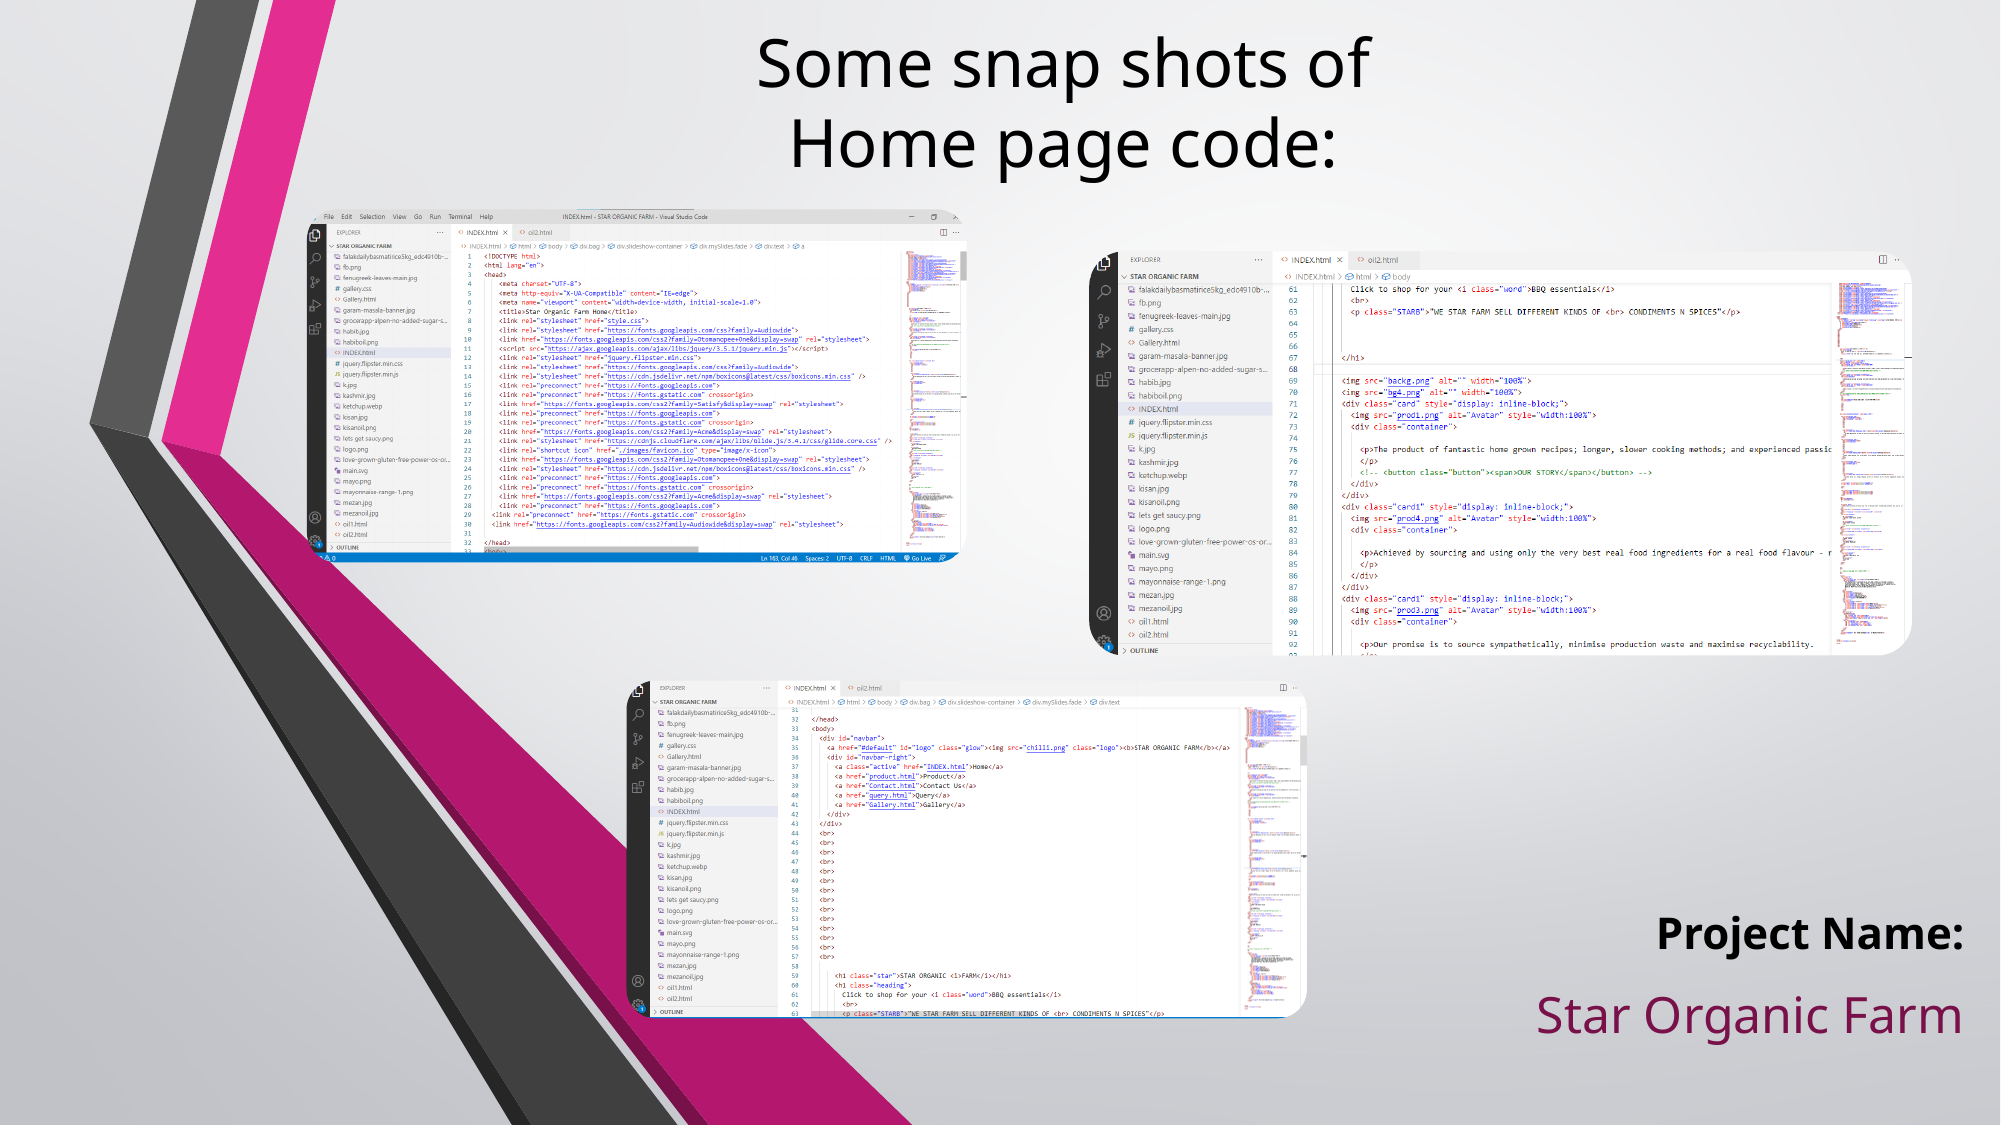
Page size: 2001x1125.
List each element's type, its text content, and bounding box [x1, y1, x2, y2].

subtitle Project Name: Star Organic Farm [1478, 898, 1980, 1065]
text_box [505, 251, 1912, 681]
picture [626, 680, 1308, 1019]
text_box Some snap shots of Home page code: [649, 57, 1479, 189]
picture [1088, 251, 1913, 656]
picture [306, 209, 967, 563]
